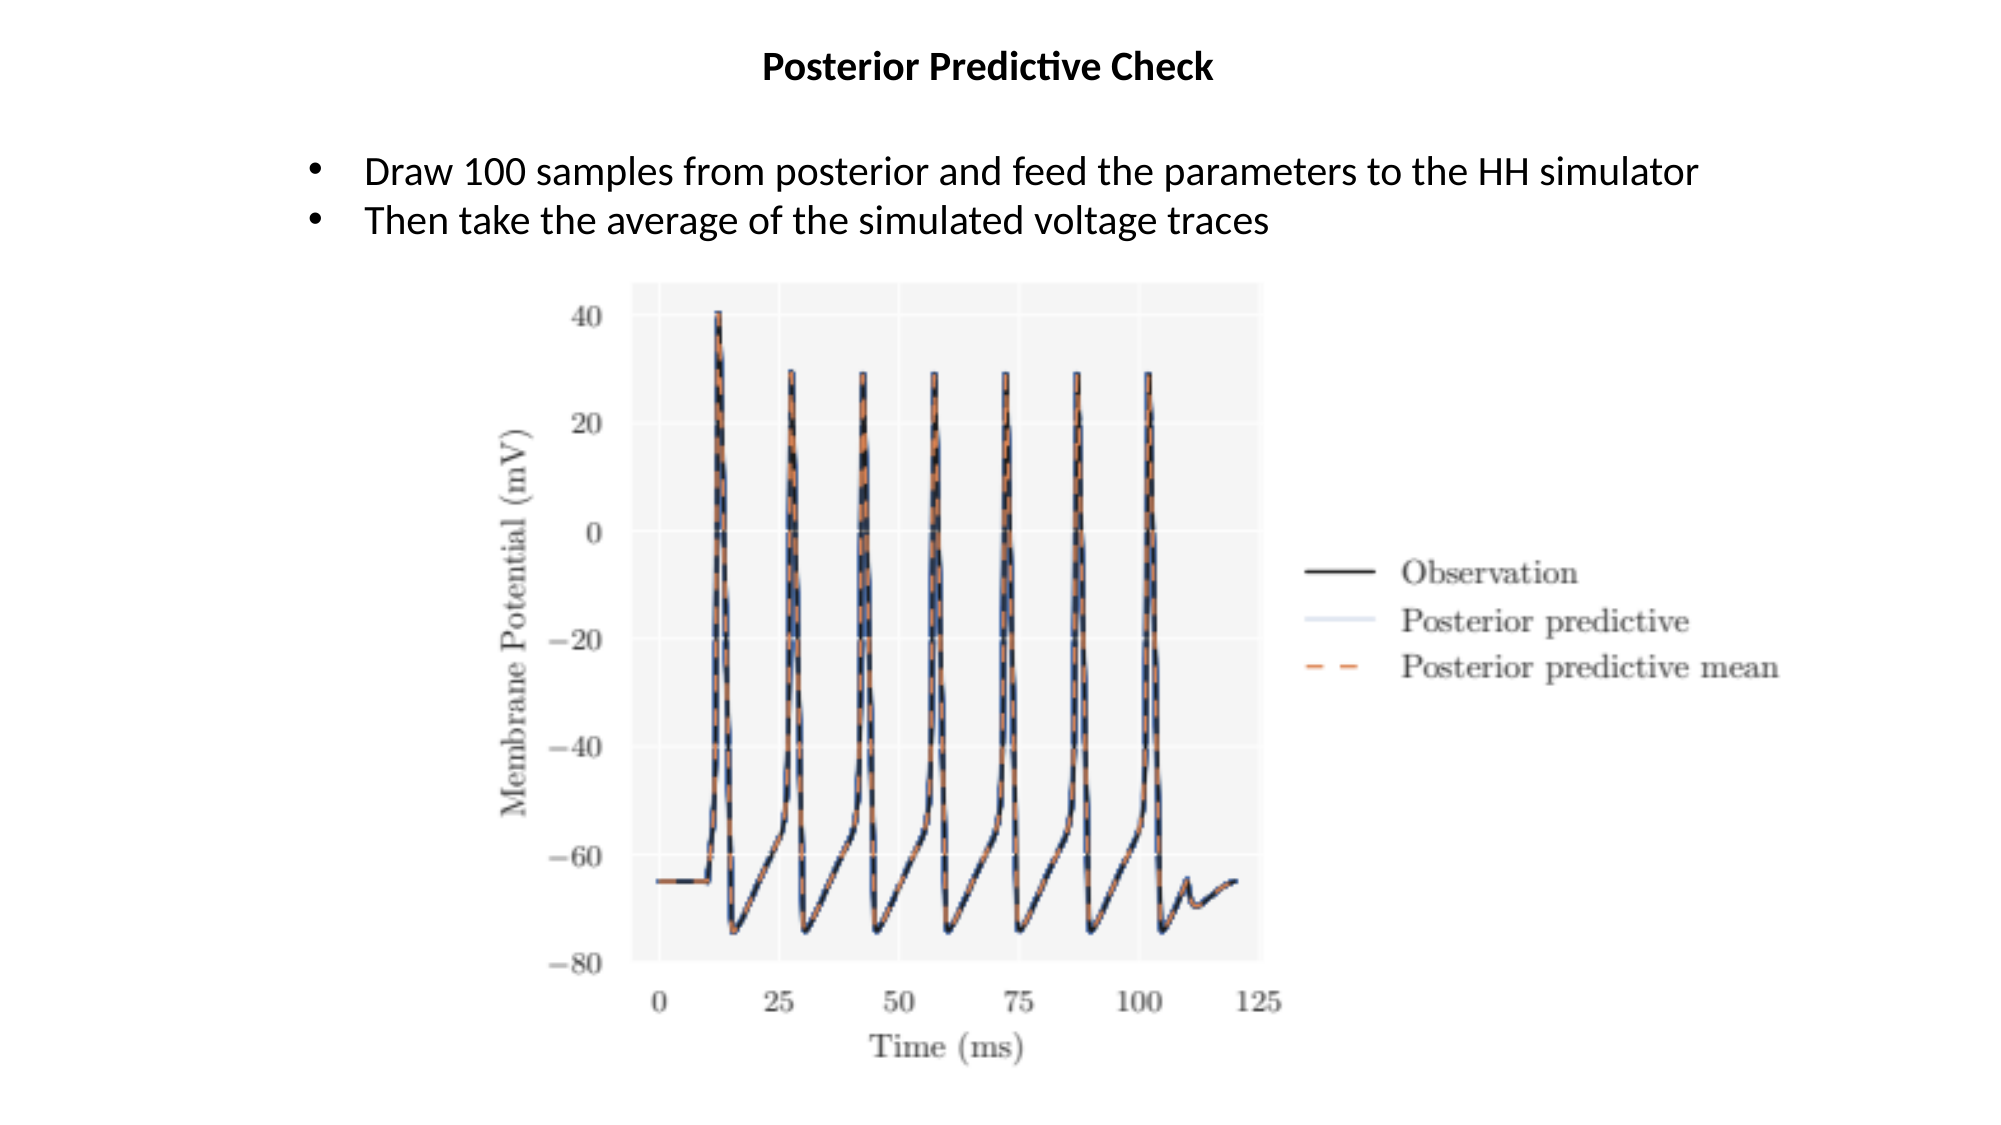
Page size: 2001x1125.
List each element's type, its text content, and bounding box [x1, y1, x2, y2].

text_box Draw 100 samples from posterior and feed the parameters to the HH simulator Then take the average of the simulated voltage traces [292, 133, 1724, 303]
text_box Posterior Predictive Check [746, 28, 1253, 99]
picture [476, 258, 1814, 1086]
